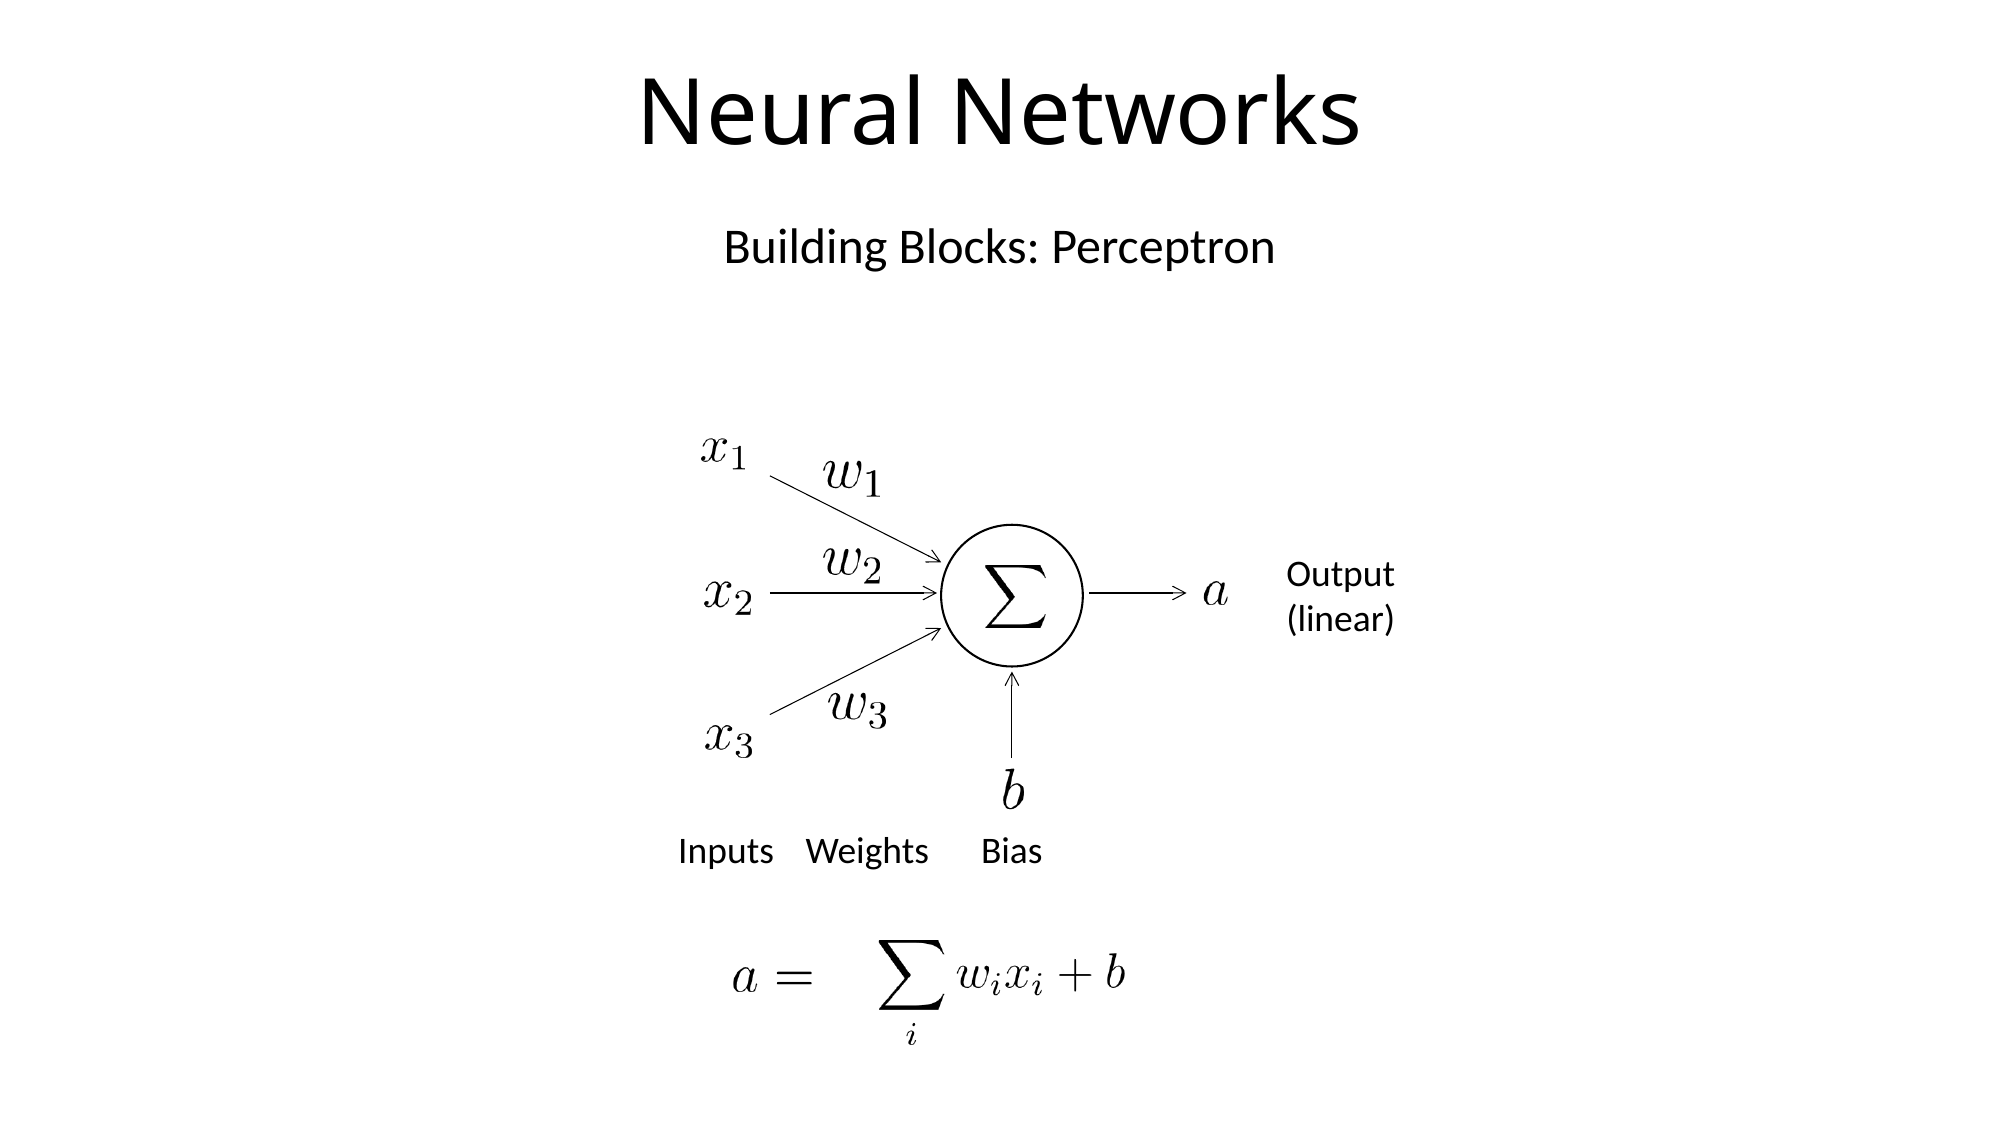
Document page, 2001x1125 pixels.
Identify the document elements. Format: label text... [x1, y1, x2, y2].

picture [1201, 581, 1228, 605]
text_box [940, 523, 1084, 668]
picture [820, 460, 880, 475]
picture [703, 725, 752, 759]
text_box Output (linear) [1250, 541, 1431, 647]
picture [702, 581, 751, 615]
picture [826, 715, 886, 729]
picture [730, 967, 812, 992]
picture [982, 565, 1046, 628]
text_box Bias [991, 818, 1058, 878]
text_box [769, 475, 942, 563]
picture [875, 940, 1125, 1045]
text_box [769, 628, 942, 715]
picture [820, 563, 880, 584]
text_box Building Blocks: Perceptron [708, 205, 1292, 281]
text_box Weights [891, 818, 991, 878]
text_box Inputs [561, 818, 891, 878]
title Neural Networks [137, 5, 1863, 224]
picture [1000, 767, 1024, 810]
picture [699, 437, 745, 470]
